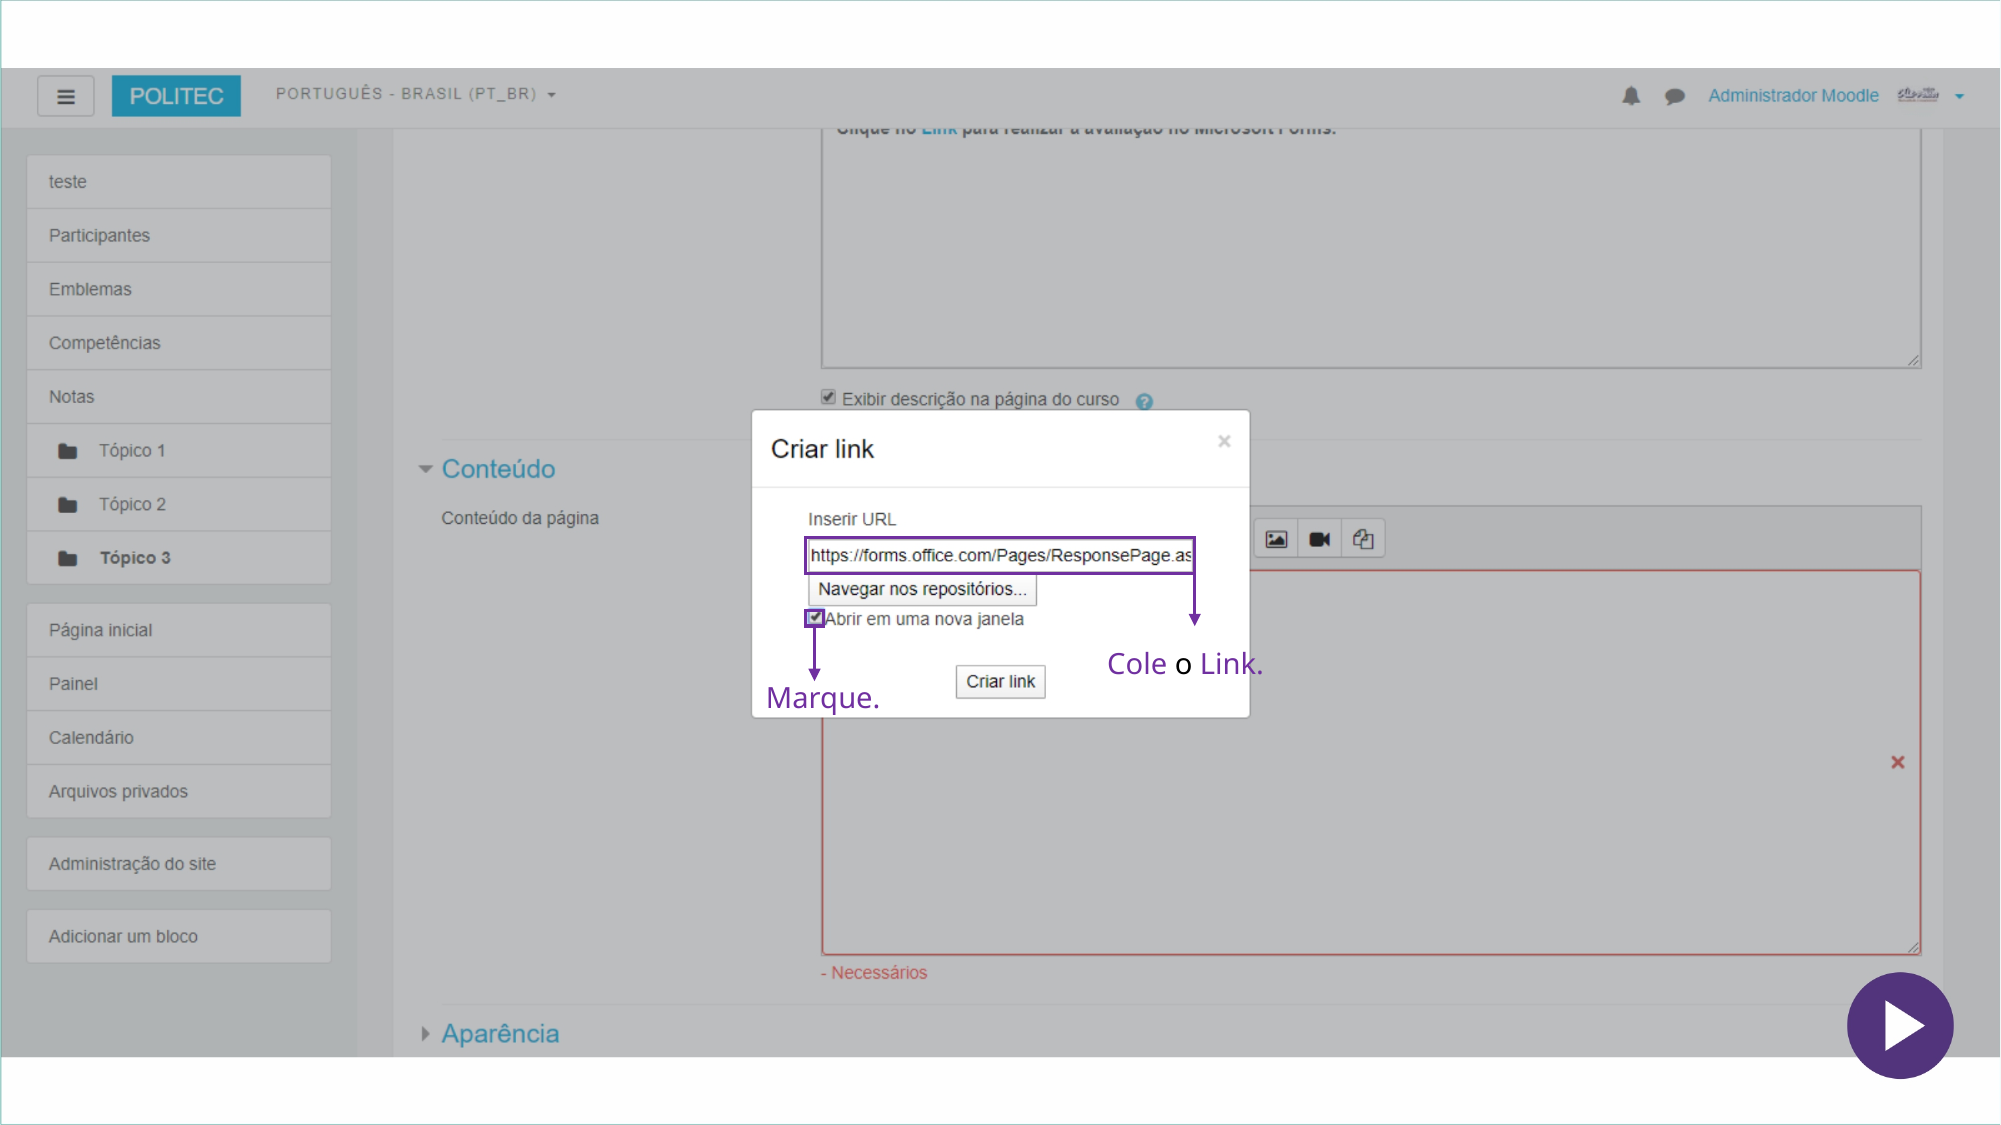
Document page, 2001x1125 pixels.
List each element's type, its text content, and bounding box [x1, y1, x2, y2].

text_box [805, 536, 1196, 575]
picture [0, 0, 2001, 1125]
text_box Marque. [751, 671, 896, 722]
text_box Cole o Link. [1092, 638, 1279, 688]
text_box [805, 609, 824, 627]
